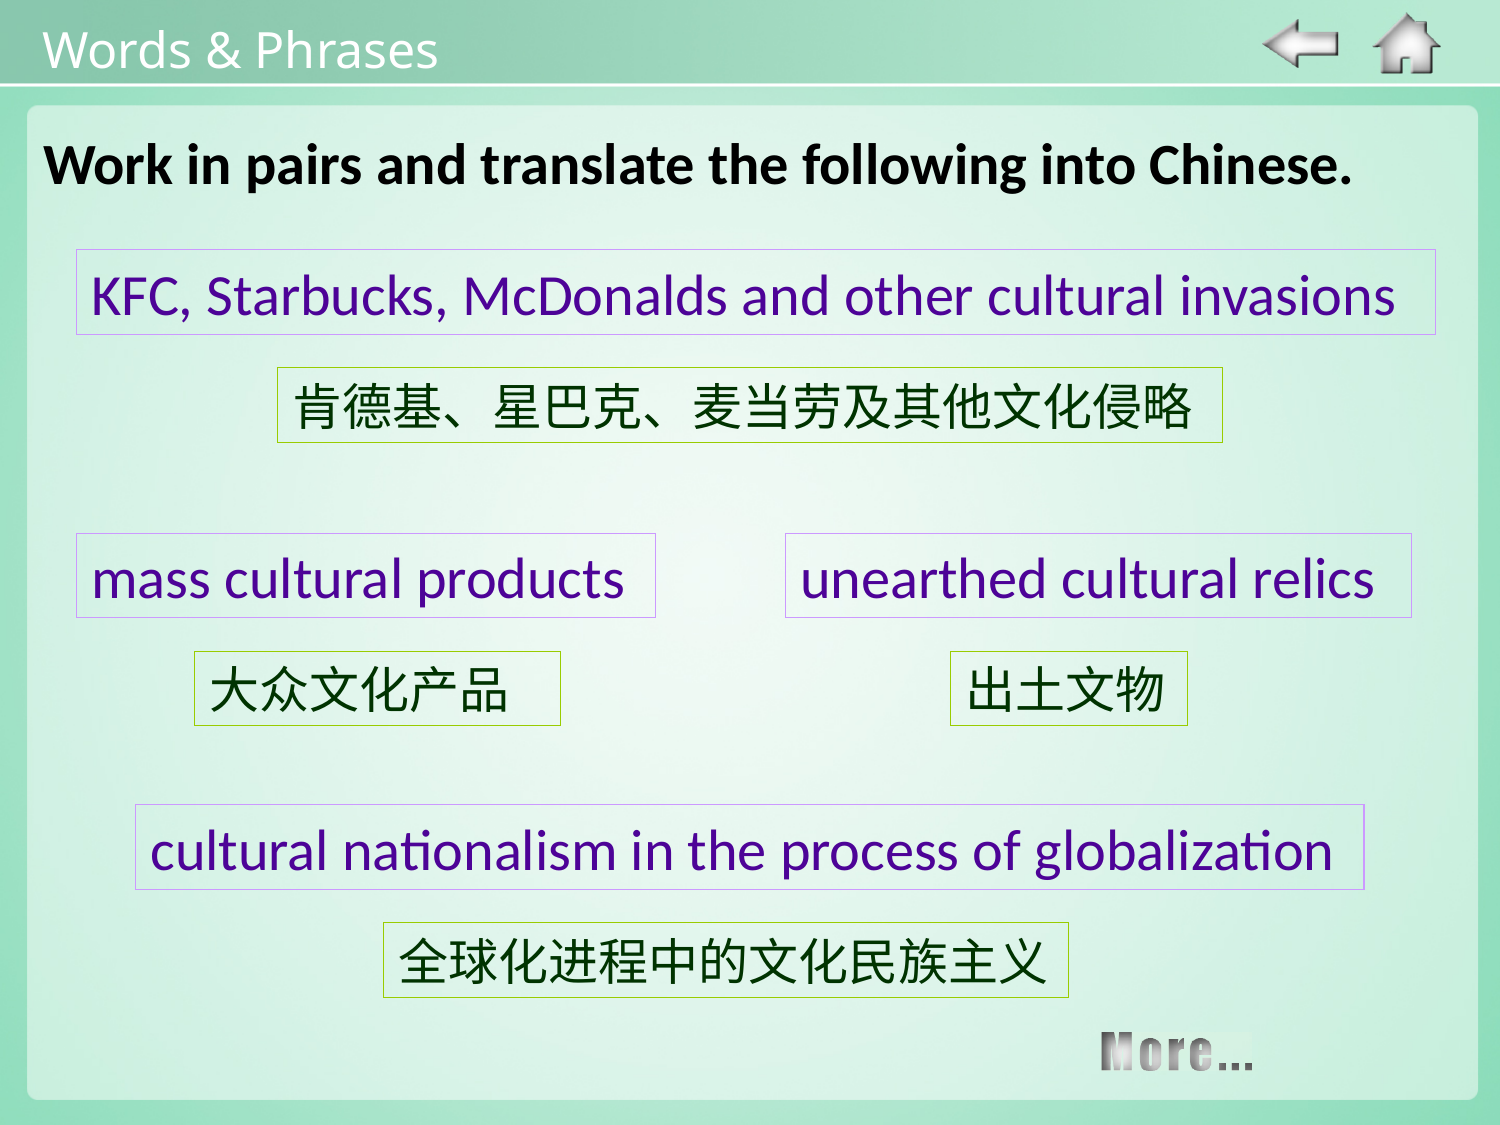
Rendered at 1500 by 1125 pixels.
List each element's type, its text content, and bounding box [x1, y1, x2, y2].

text_box unearthed cultural relics [785, 533, 1412, 618]
text_box 大众文化产品 [194, 651, 561, 726]
text_box 出土文物 [950, 651, 1188, 726]
text_box cultural nationalism in the process of globalization [135, 804, 1364, 890]
text_box Words & Phrases [27, 11, 582, 87]
text_box mass cultural products [76, 533, 656, 618]
picture [0, 0, 1500, 1125]
text_box KFC, Starbucks, McDonalds and other cultural invasions [76, 249, 1436, 335]
list Work in pairs and translate the following into Chinese. [27, 118, 1474, 1099]
text_box 全球化进程中的文化民族主义 [383, 922, 1069, 998]
text_box 肯德基、星巴克、麦当劳及其他文化侵略 [277, 367, 1223, 443]
